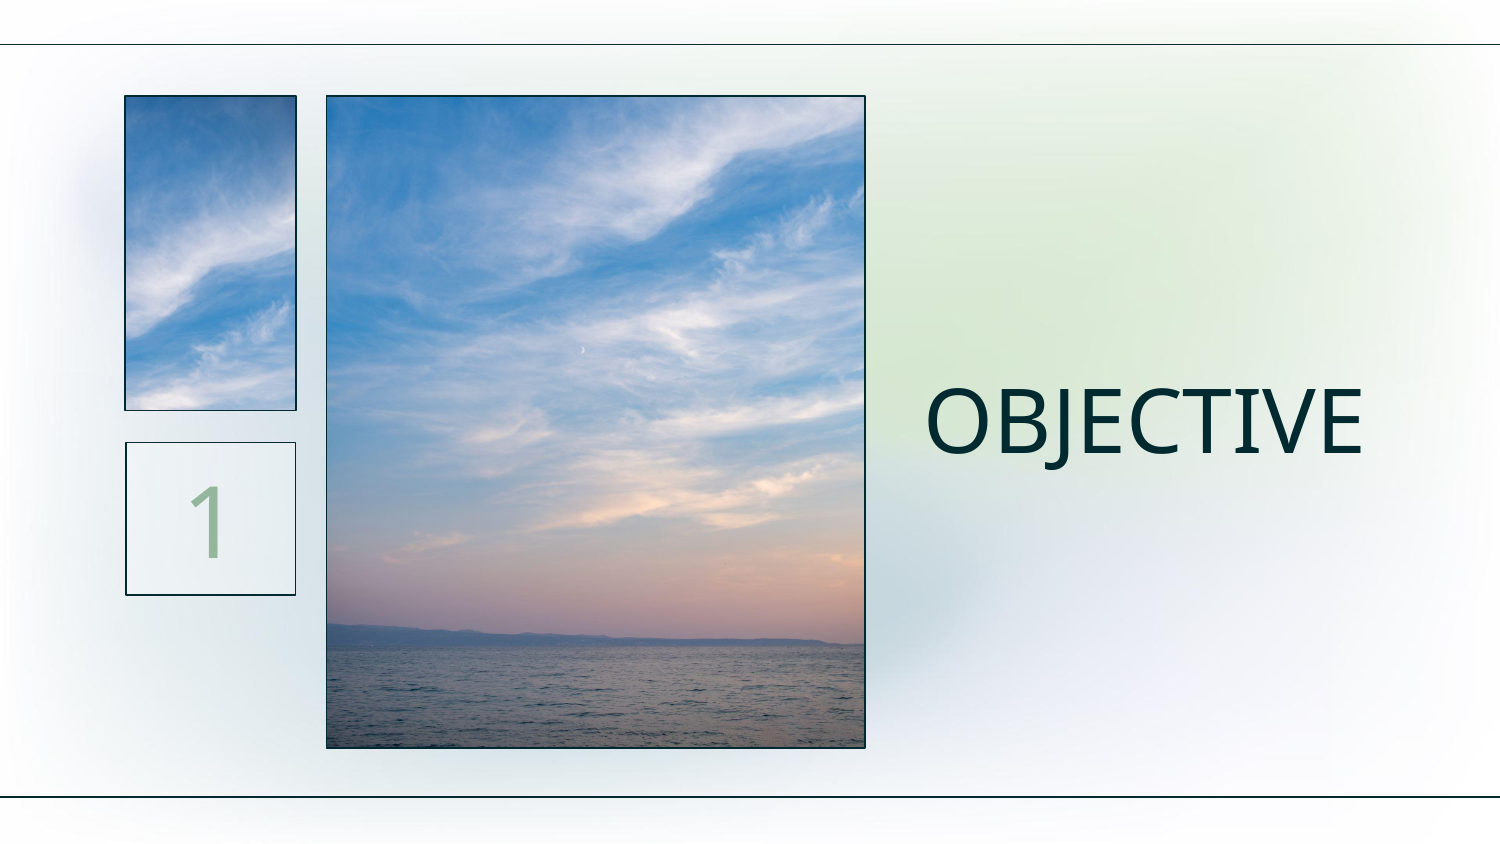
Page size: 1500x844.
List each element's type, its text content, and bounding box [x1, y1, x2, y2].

picture [0, 45, 1500, 796]
picture [0, 0, 1500, 44]
title 1 [125, 442, 296, 596]
picture [0, 798, 1500, 844]
title OBJECTIVE [908, 249, 1445, 585]
